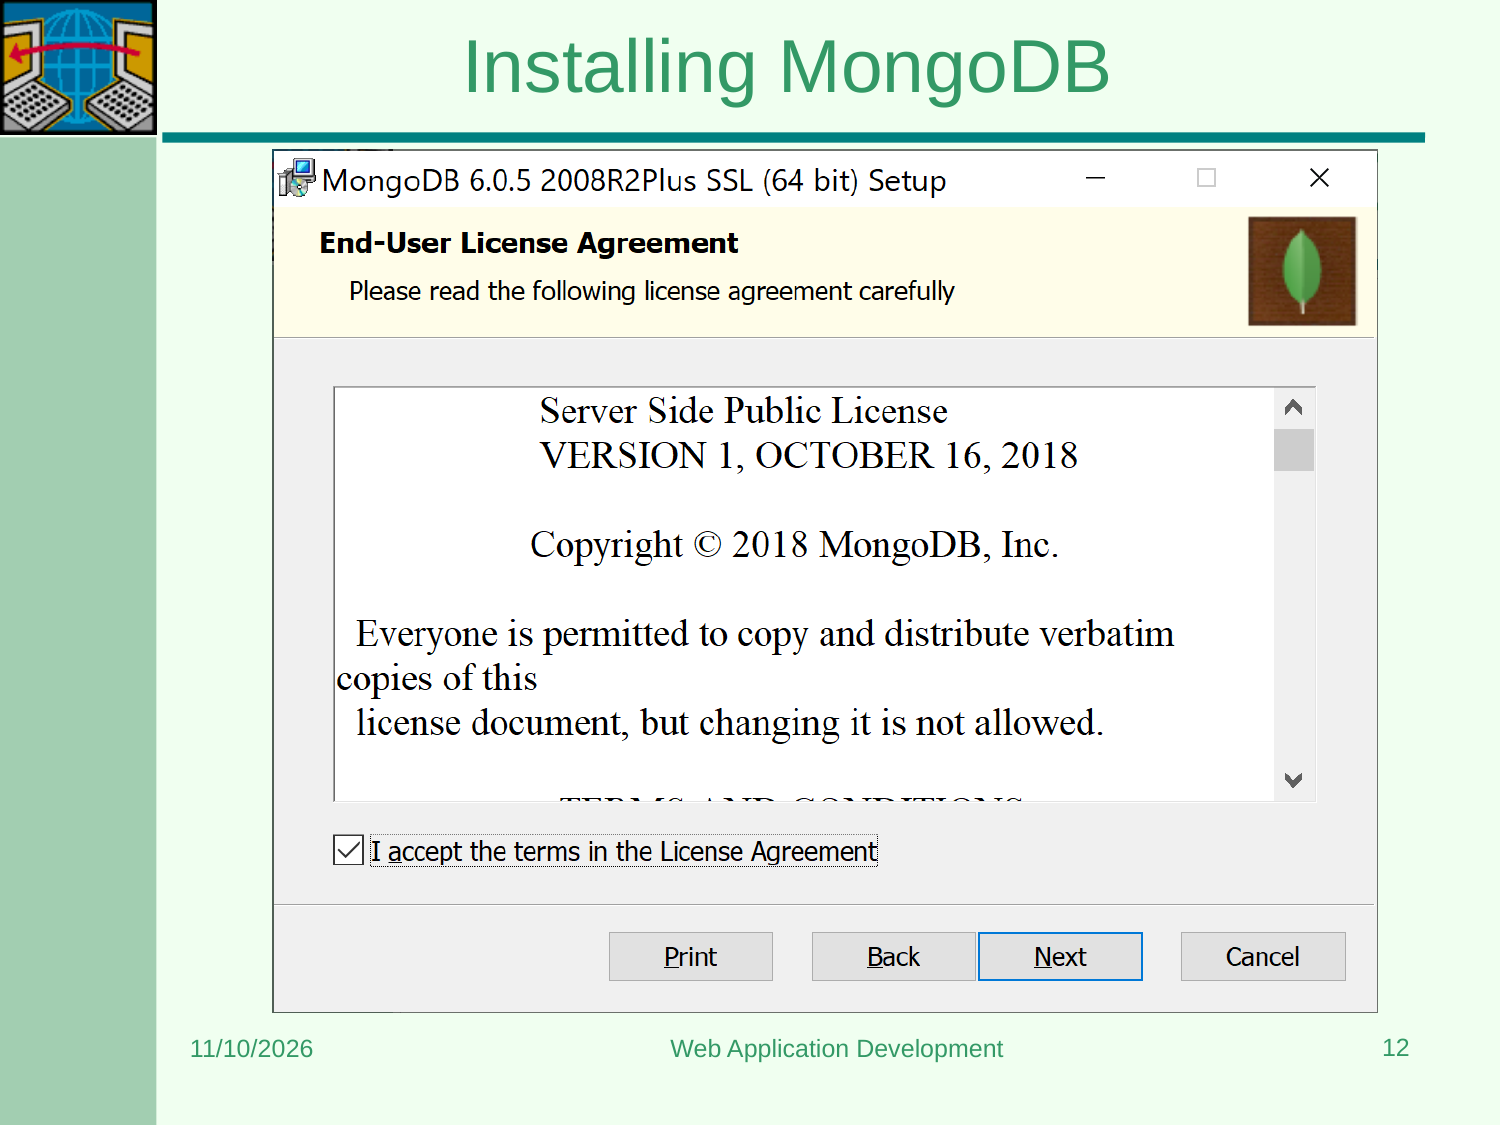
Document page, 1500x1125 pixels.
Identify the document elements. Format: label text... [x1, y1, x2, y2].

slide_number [174, 1024, 438, 1104]
footer Web Application Development [462, 1024, 1213, 1104]
slide_number 12 [1237, 1024, 1426, 1103]
title Installing MongoDB [150, 0, 1425, 125]
picture [0, 0, 157, 135]
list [272, 149, 1378, 1013]
